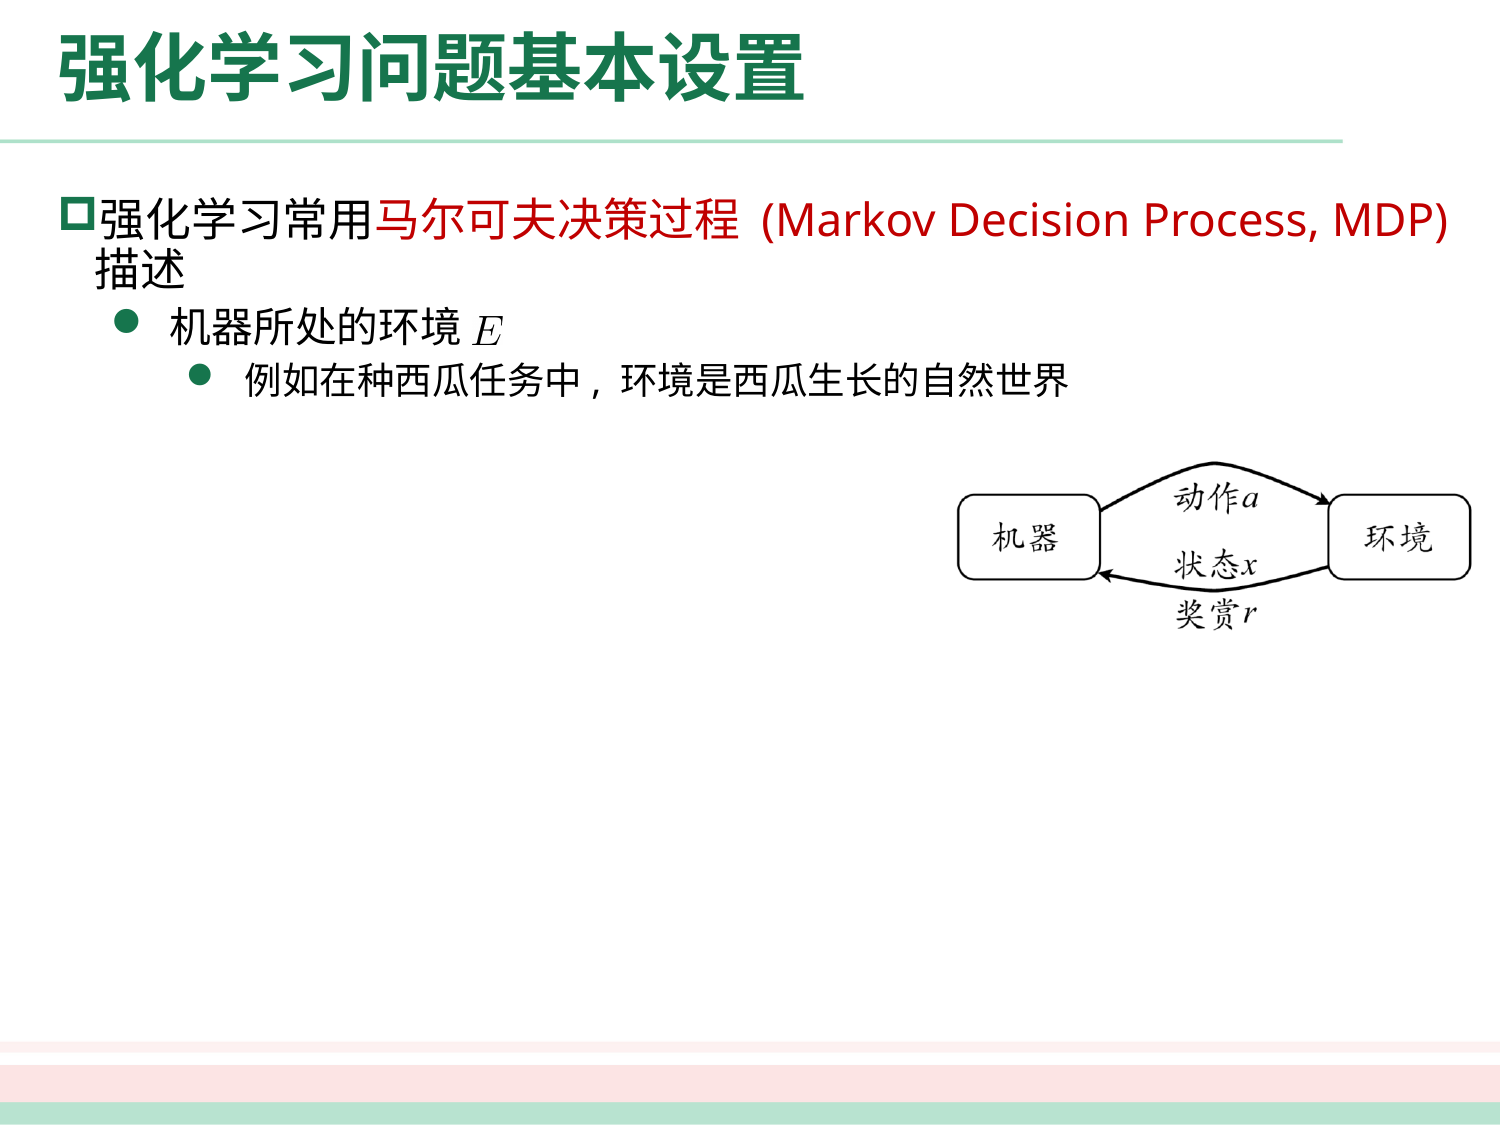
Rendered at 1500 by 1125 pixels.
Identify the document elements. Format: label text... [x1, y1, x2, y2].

title 强化学习问题基本设置 [42, 7, 1337, 136]
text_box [471, 314, 504, 351]
list 强化学习常用马尔可夫决策过程 (Markov Decision Process, MDP) 描述 机器所处的环境 例如在种西瓜任务中, 环境是西瓜生长的自然世界 [42, 189, 1478, 1019]
picture [0, 0, 1500, 1125]
